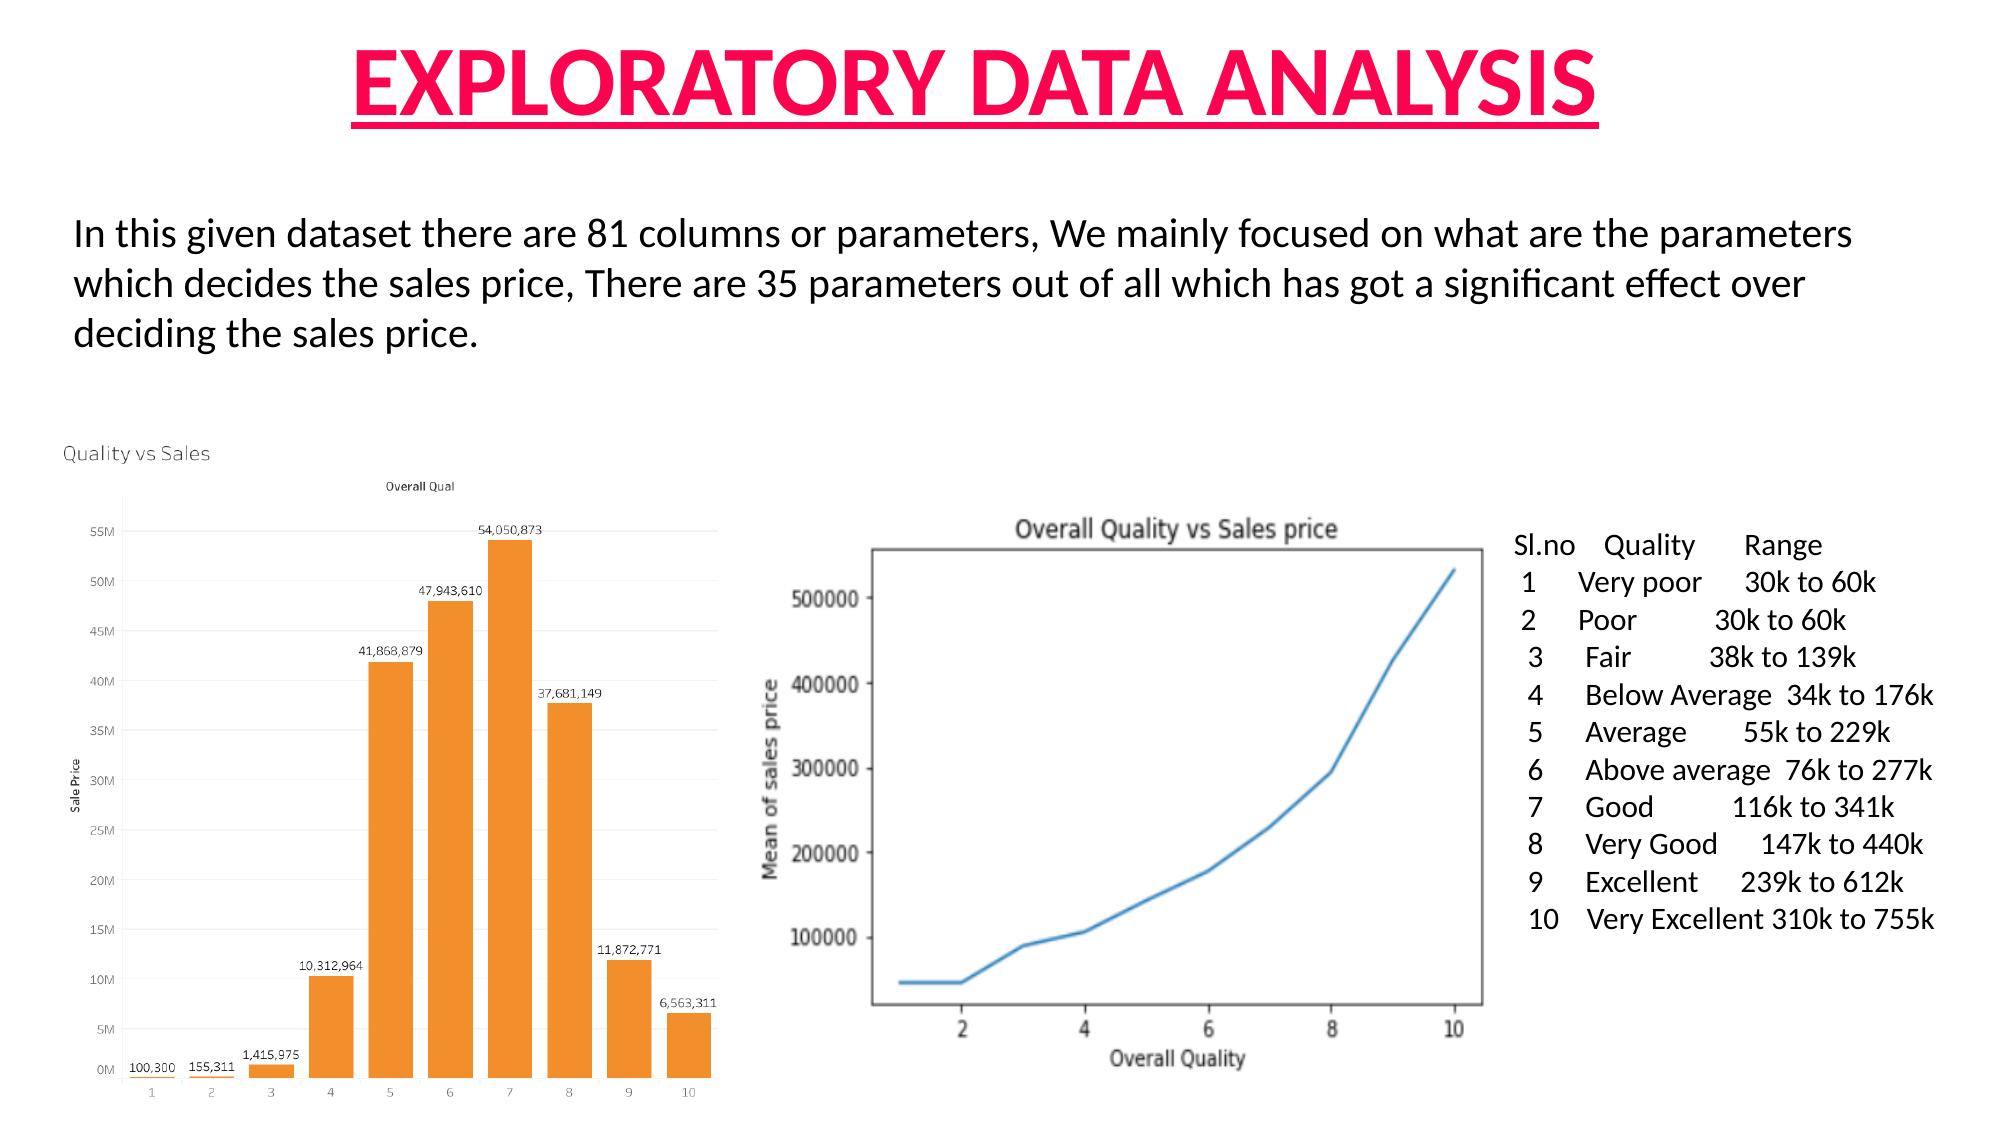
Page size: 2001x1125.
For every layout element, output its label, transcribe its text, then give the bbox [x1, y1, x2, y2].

text_box In this given dataset there are 81 columns or parameters, We mainly focused on what are the parameters which decides the sales price, There are 35 parameters out of all which has got a significant effect over deciding the sales price. [58, 197, 1927, 363]
picture [58, 432, 719, 1100]
picture [734, 493, 1589, 1100]
text_box Sl.no Quality Range 1 Very poor 30k to 60k 2 Poor 30k to 60k 3 Fair 38k to 139k 4 Below Average 34k to 176k 5 Average 55k to 229k 6 Above average 76k to 277k 7 Good 116k to 341k 8 Very Good 147k to 440k 9 Excellent 239k to 612k 10 Very Excellent 310k to 755k [1593, 516, 1967, 944]
text_box EXPLORATORY DATA ANALYSIS [237, 8, 1713, 144]
